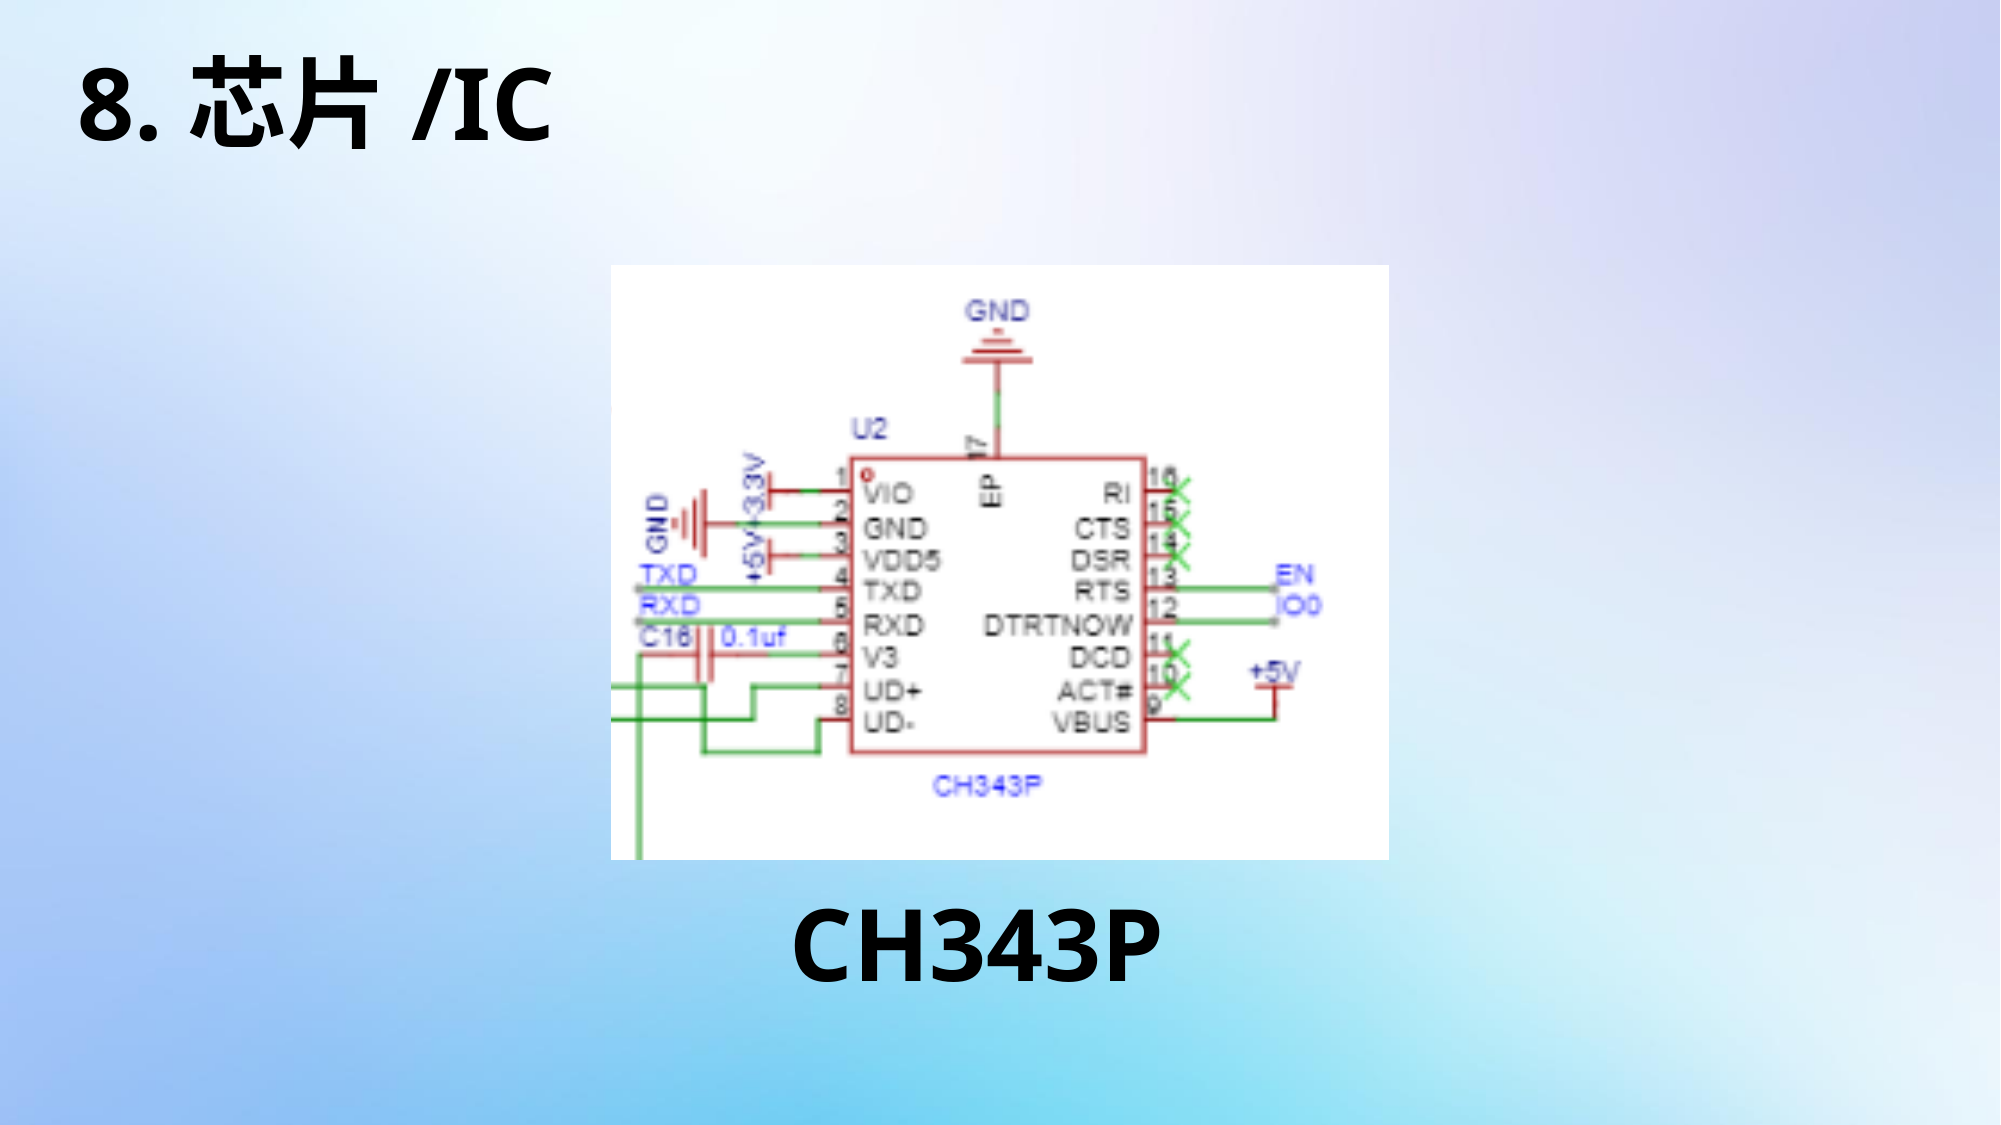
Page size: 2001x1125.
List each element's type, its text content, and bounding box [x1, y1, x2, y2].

text_box 8.芯片/IC [62, 32, 828, 168]
text_box CH343P [774, 873, 1226, 1009]
picture [0, 0, 2000, 1125]
